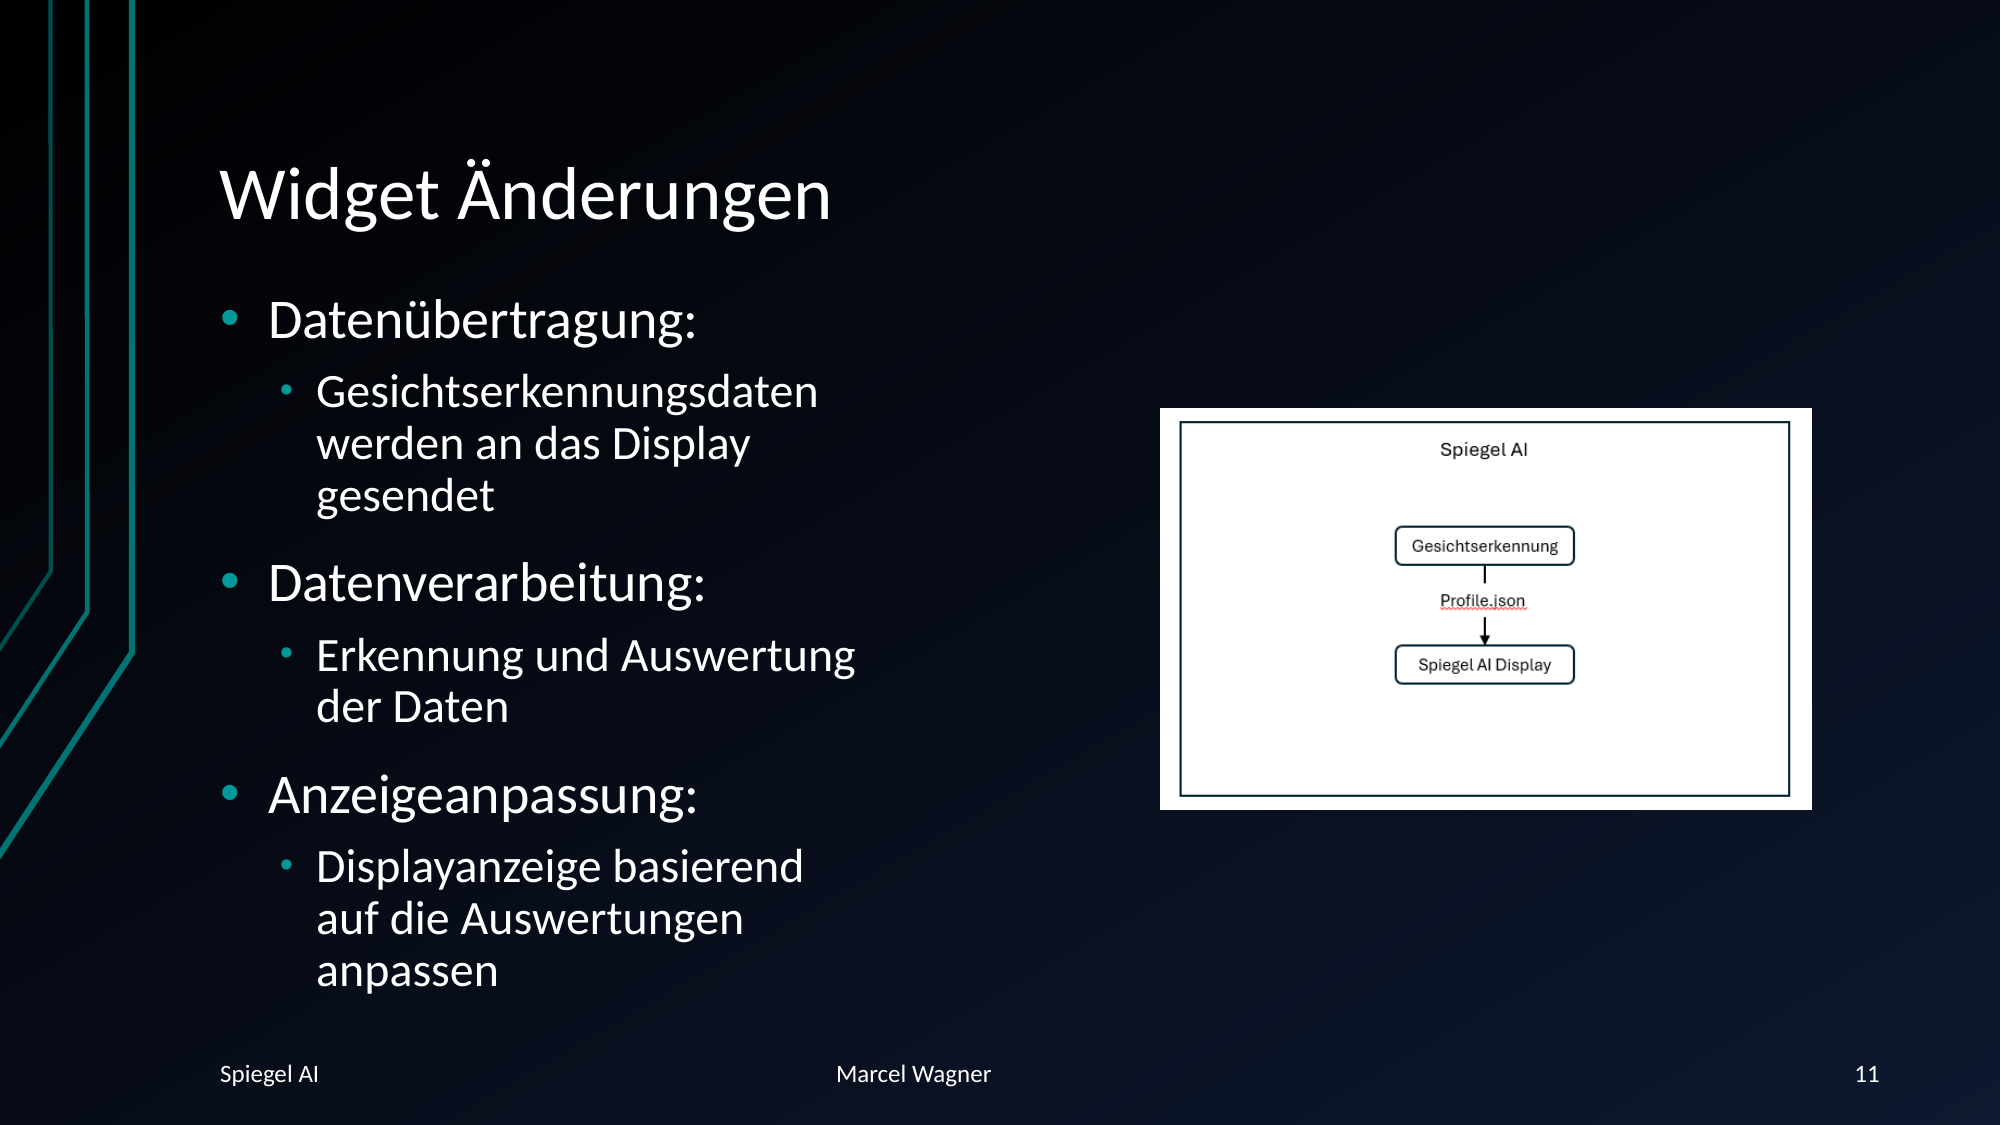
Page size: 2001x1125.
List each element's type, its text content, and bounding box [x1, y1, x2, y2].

list Datenübertragung: Gesichtserkennungsdaten werden an das Display gesendet Datenverarbeitung: Erkennung und Auswertung der Daten Anzeigeanpassung: Displayanzeige basierend auf die Auswertungen anpassen [200, 279, 894, 1013]
footer Spiegel AI Marcel Wagner [200, 1042, 1434, 1103]
picture [1160, 408, 1813, 810]
slide_number 11 [1733, 1042, 1900, 1103]
title Widget Änderungen [200, 45, 1900, 246]
